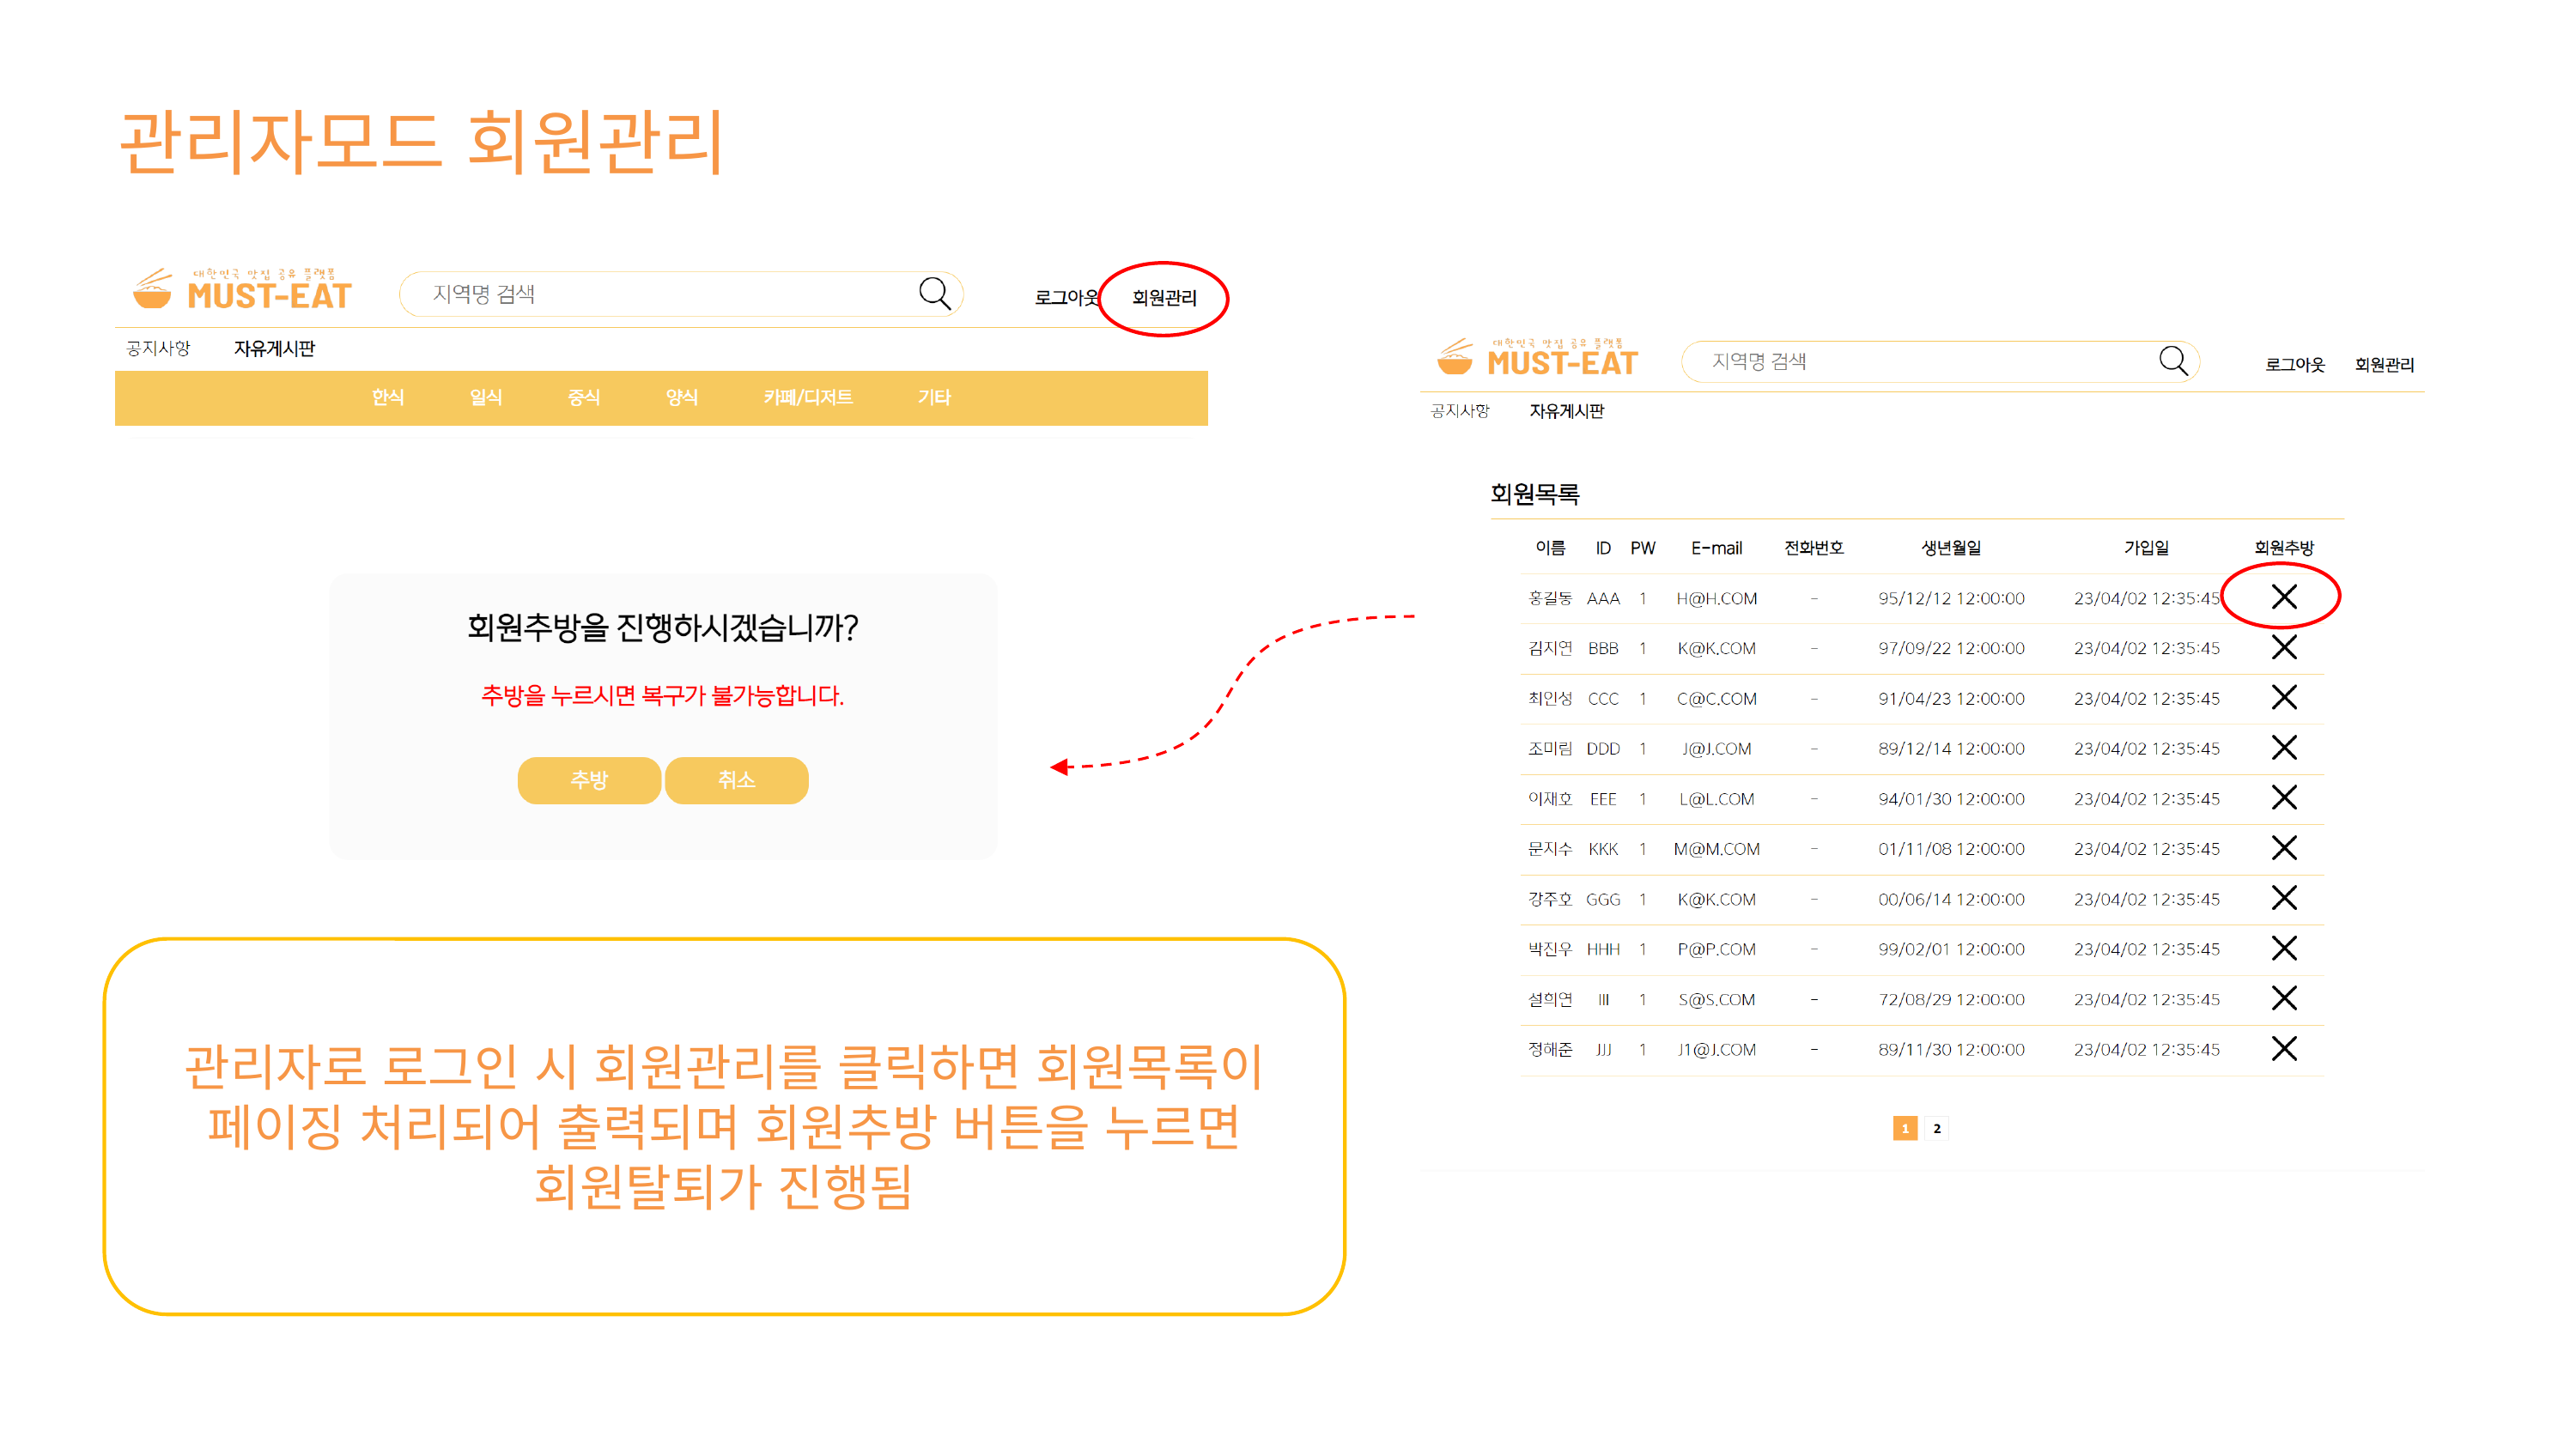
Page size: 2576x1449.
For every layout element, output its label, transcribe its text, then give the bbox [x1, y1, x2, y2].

picture [104, 233, 1217, 439]
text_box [1049, 615, 1415, 768]
text_box 관리자모드 회원관리 [105, 91, 1477, 191]
text_box 관리자로 로그인 시 회원관리를 클릭하면 회원목록이 페이징 처리되어 출력되며 회원추방 버튼을 누르면 회원탈퇴가 진행됨 [102, 937, 1347, 1317]
picture [1412, 302, 2433, 1173]
text_box [1220, 279, 1230, 319]
picture [222, 495, 1108, 941]
